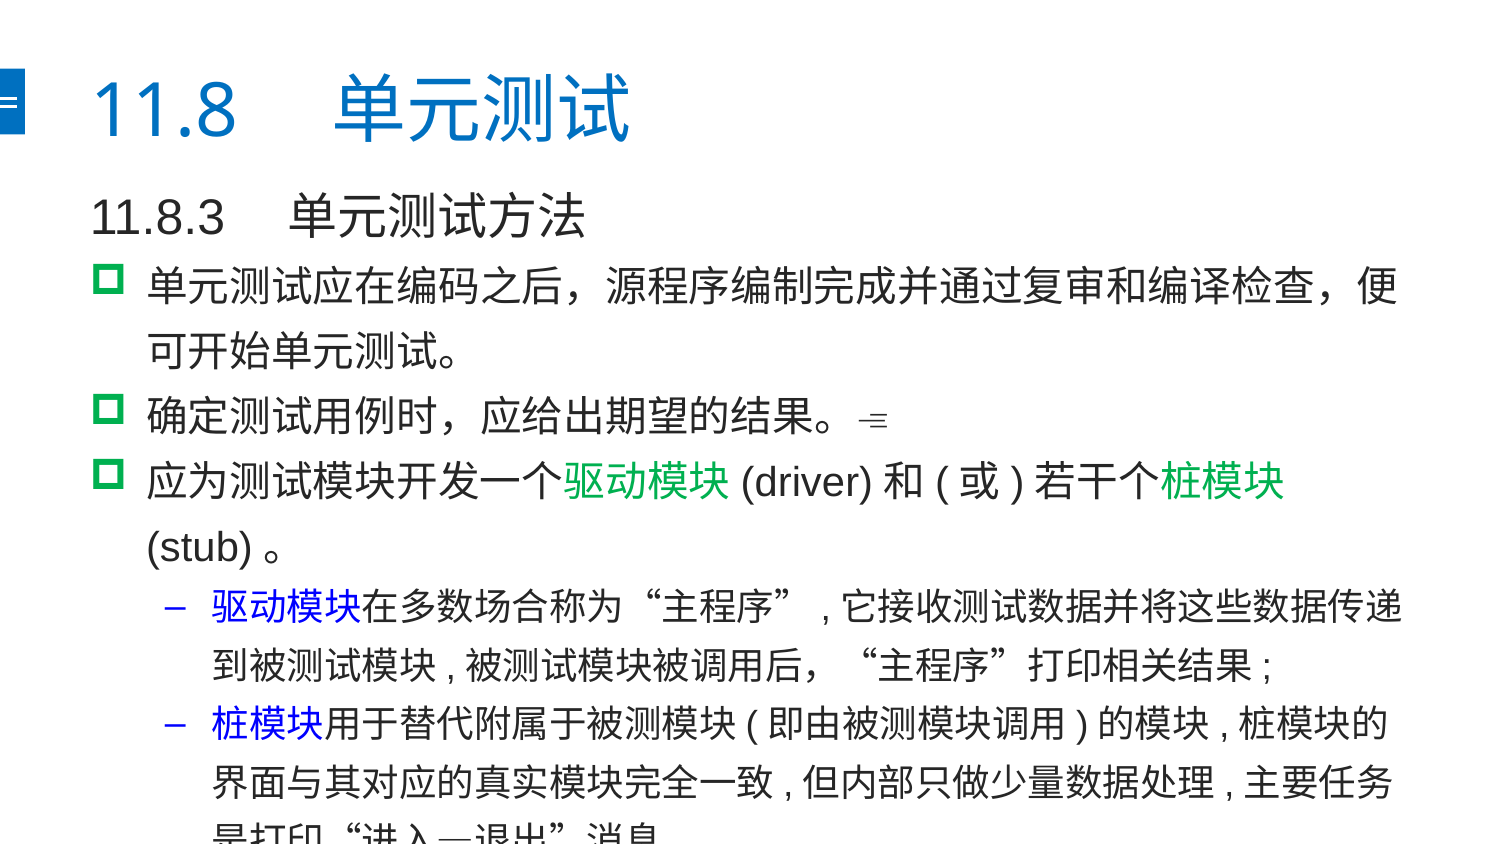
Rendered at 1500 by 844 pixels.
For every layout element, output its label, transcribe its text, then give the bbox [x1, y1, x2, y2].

footer [75, 784, 1163, 833]
title 11.8 单元测试 [75, 71, 1325, 142]
list 11.8.3 单元测试方法 单元测试应在编码之后，源程序编制完成并通过复审和编译检查，便可开始单元测试。 确定测试用例时，应给出期望的结果。 应为测试模块开发一个驱动模块(driver)和(或)若干个桩模块(stub)。 驱动模块在多数场合称为“主程序”,它接收测试数据并将这些数据传递到被测试模块,被测试模块被调用后，“主程序”打印相关结果; 桩模块用于替代附属于被测模块(即由被测模块调用)的模块,桩模块的界面与其对应的真实模块完全一致,但内部只做少量数据处理,主要任务是打印“进入—退出”消息。 [75, 171, 1425, 772]
